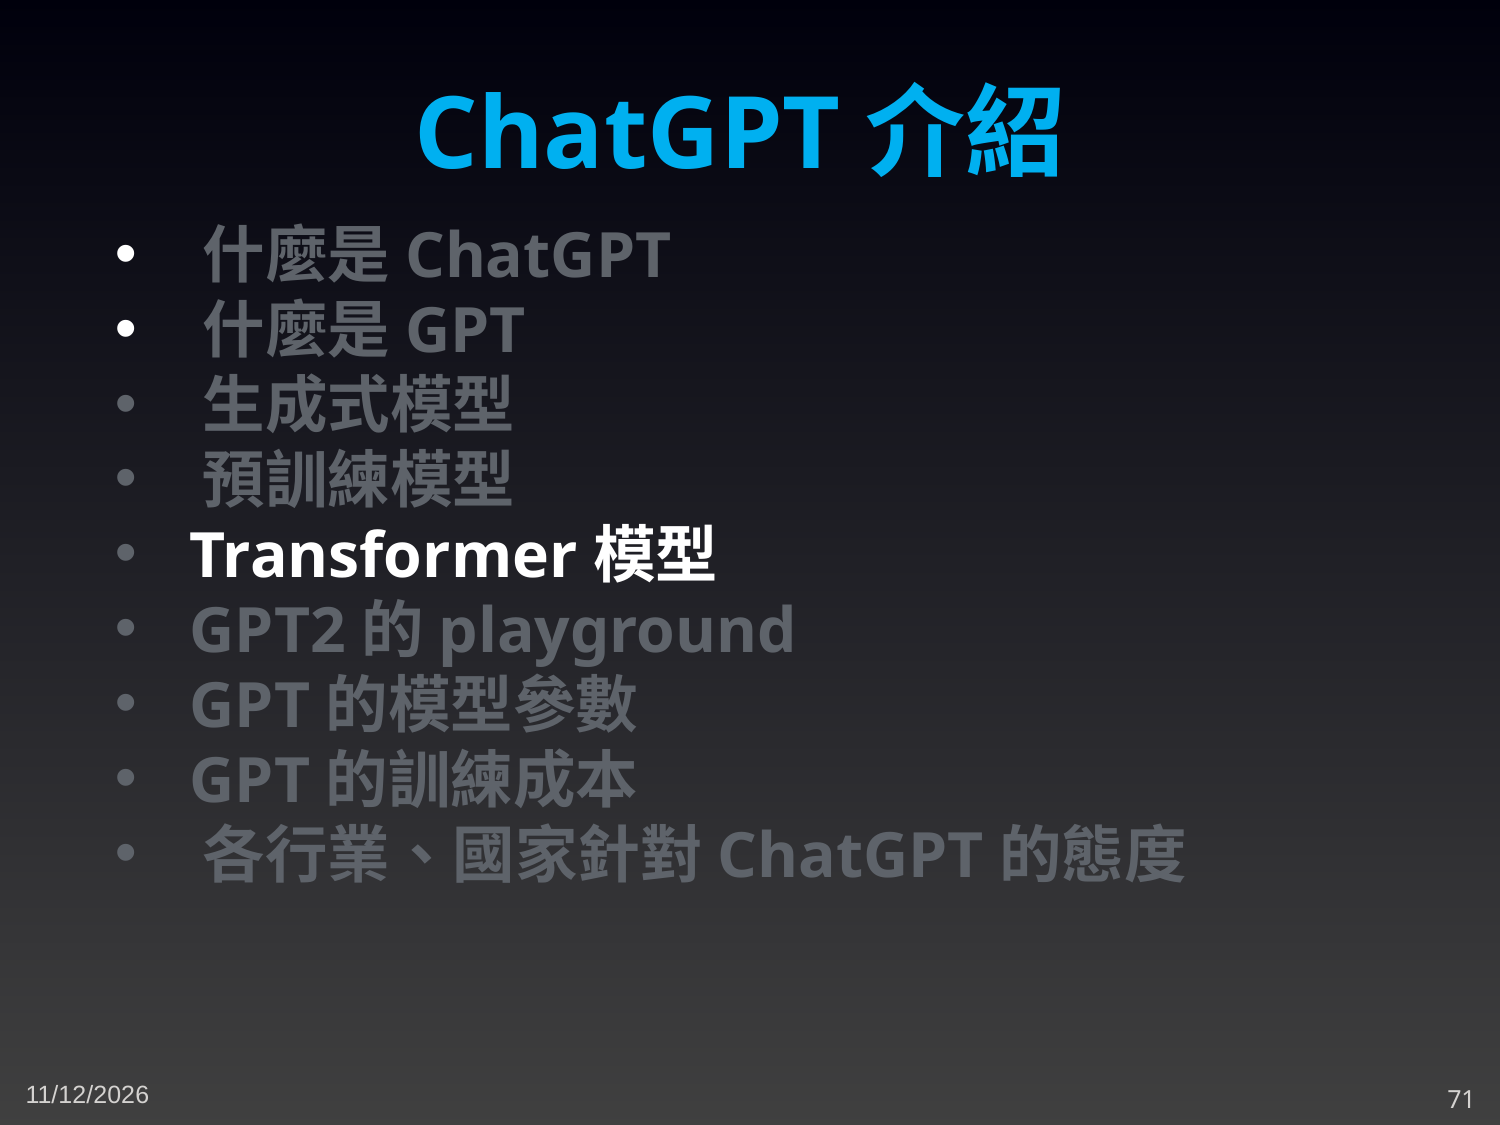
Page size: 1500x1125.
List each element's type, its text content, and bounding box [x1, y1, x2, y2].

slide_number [10, 1075, 411, 1117]
text_box ChatGPT介紹 [399, 41, 1288, 204]
slide_number 71 [1340, 1075, 1491, 1117]
text_box 什麼是ChatGPT 什麼是GPT 生成式模型 預訓練模型 Transformer模型 GPT2的playground GPT的模型參數 GPT的訓練成本 各行業、國家針對ChatGPT的態度 [99, 207, 1400, 897]
